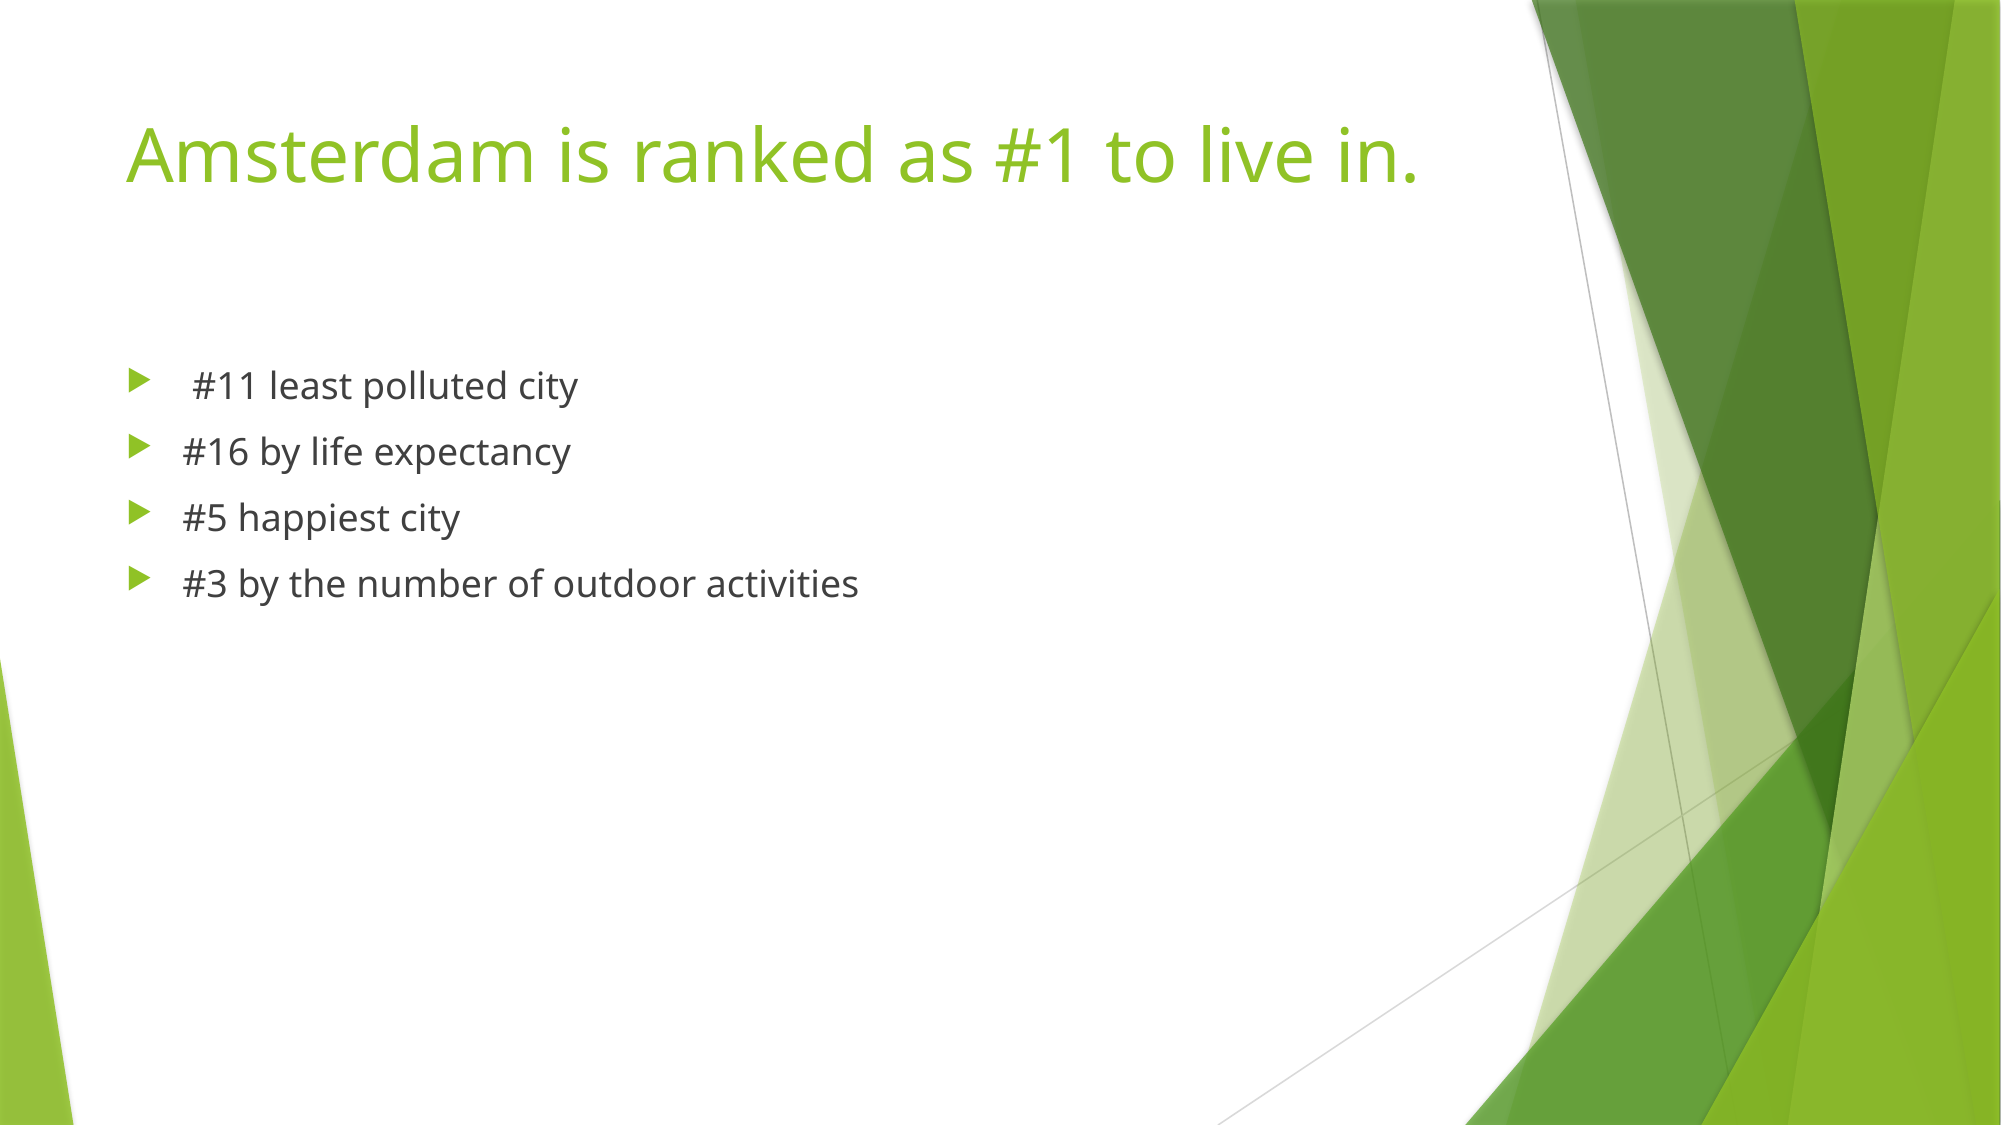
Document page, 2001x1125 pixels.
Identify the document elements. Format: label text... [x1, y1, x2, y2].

list #11 least polluted city #16 by life expectancy #5 happiest city #3 by the number of outdoor activities [111, 354, 1522, 992]
title Amsterdam is ranked as #1 to live in. [111, 99, 1522, 317]
